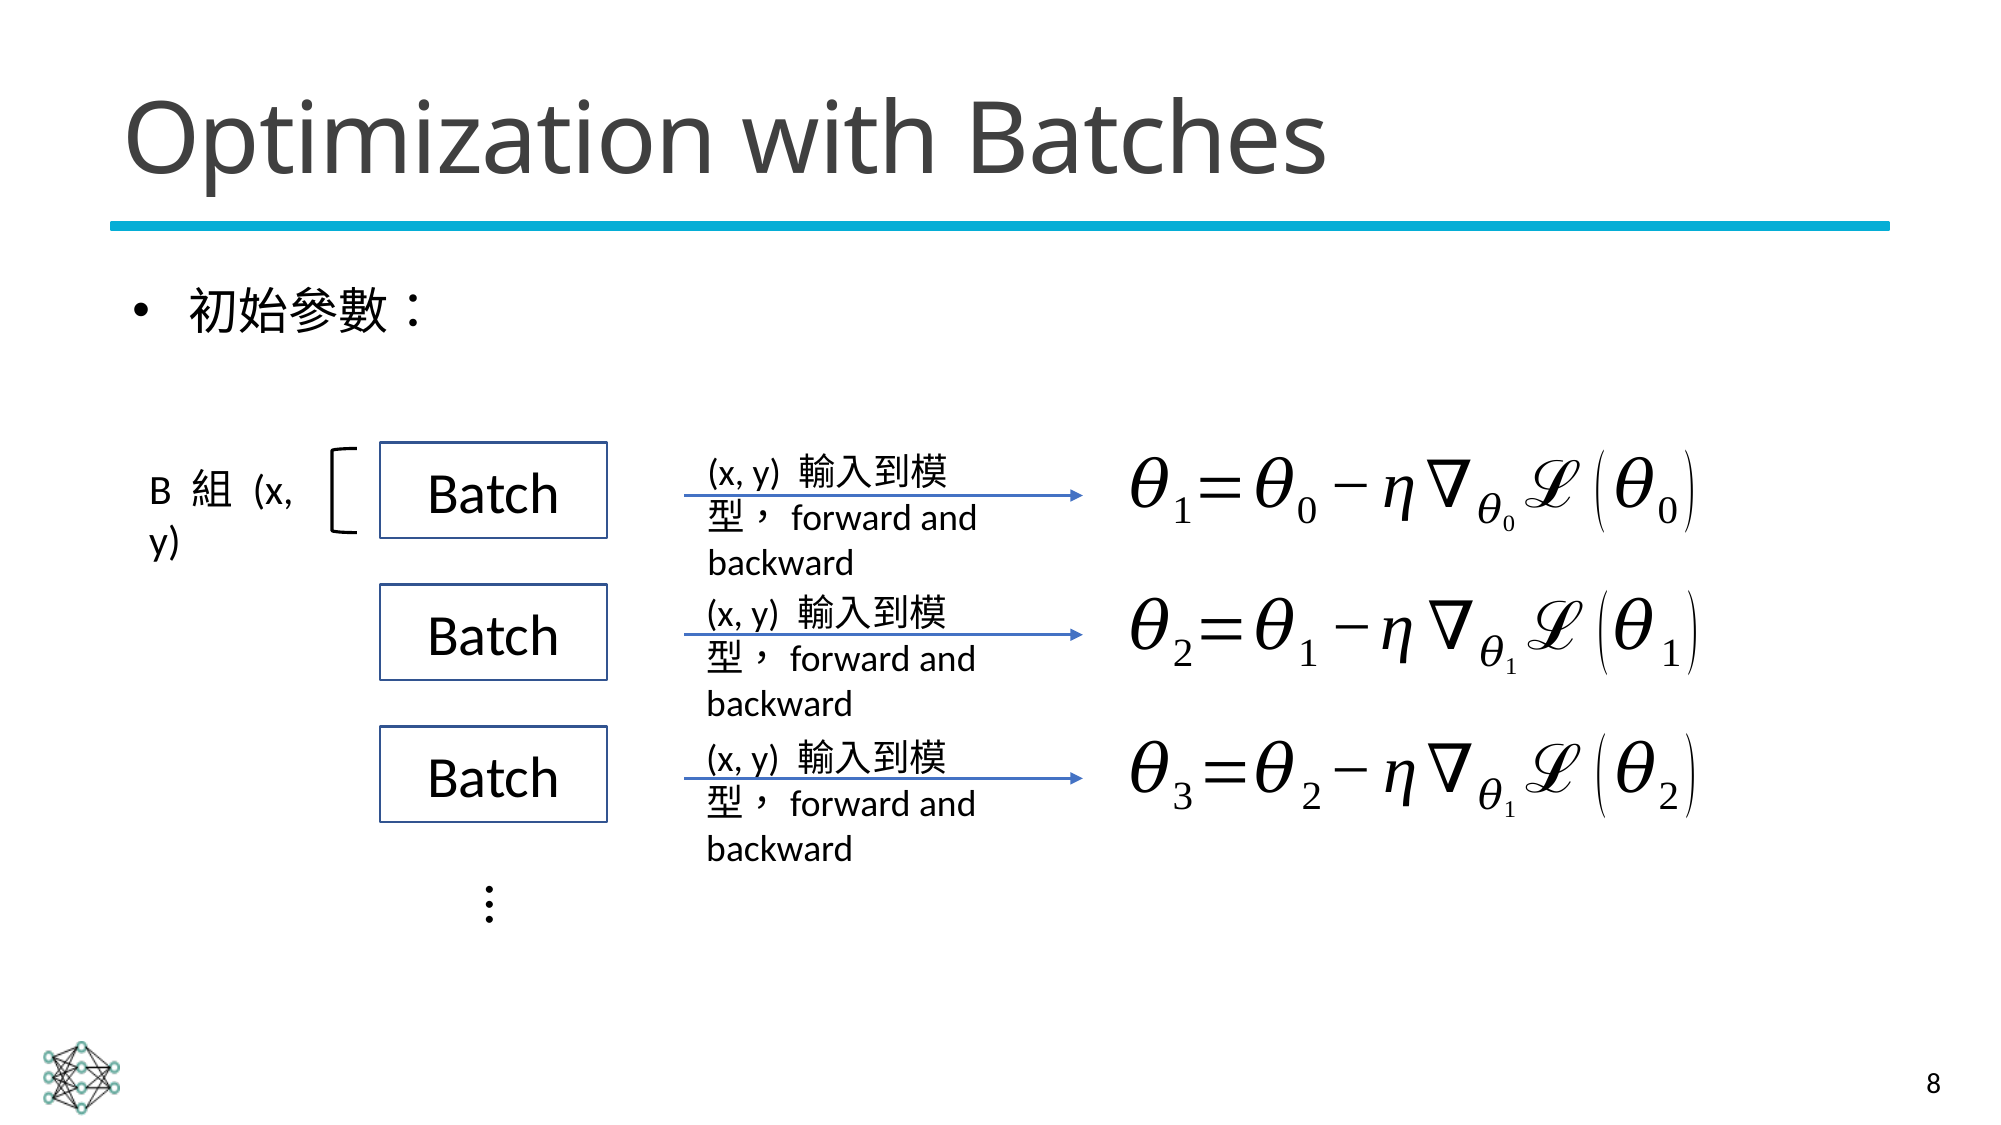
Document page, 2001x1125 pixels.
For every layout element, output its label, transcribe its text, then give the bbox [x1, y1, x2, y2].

slide_number 8 [1740, 1052, 1957, 1113]
text_box Batch [379, 583, 608, 681]
text_box Batch [379, 441, 608, 539]
text_box (x, y) 輸入到模型，forward and backward [691, 581, 1076, 631]
text_box (x, y) 輸入到模型，forward and backward [691, 643, 1076, 726]
text_box (x, y) 輸入到模型，forward and backward [691, 786, 1076, 877]
text_box (x, y) 輸入到模型，forward and backward [691, 726, 1076, 774]
text_box Batch [379, 725, 608, 823]
picture [43, 1041, 120, 1116]
text_box [330, 447, 357, 534]
title Optimization with Batches [107, 58, 1899, 228]
text_box ... [467, 868, 553, 979]
text_box (x, y) 輸入到模型，forward and backward [692, 440, 1077, 492]
text_box (x, y) 輸入到模型，forward and backward [692, 504, 1077, 590]
text_box B 組 (x, y) [134, 456, 338, 571]
